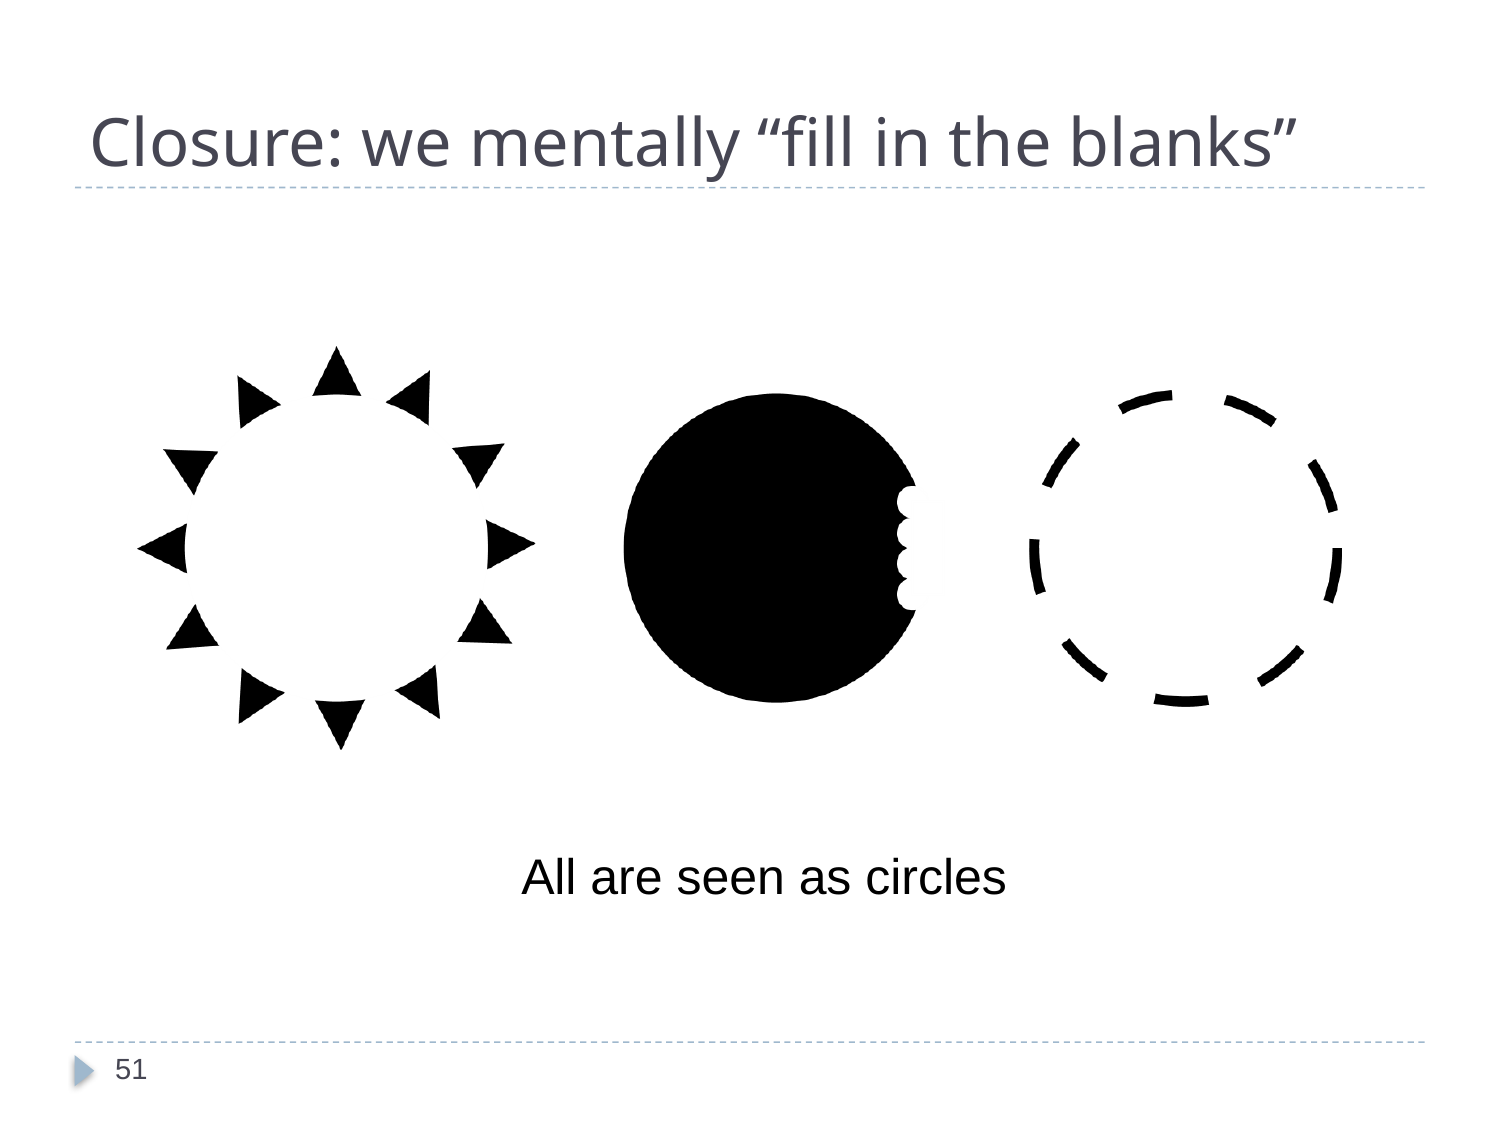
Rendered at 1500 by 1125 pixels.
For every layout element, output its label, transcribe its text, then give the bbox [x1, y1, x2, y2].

text_box All are seen as circles [506, 837, 1022, 913]
slide_number 51 [100, 1042, 426, 1103]
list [137, 237, 1342, 751]
title Closure: we mentally “fill in the blanks” [75, 24, 1425, 188]
